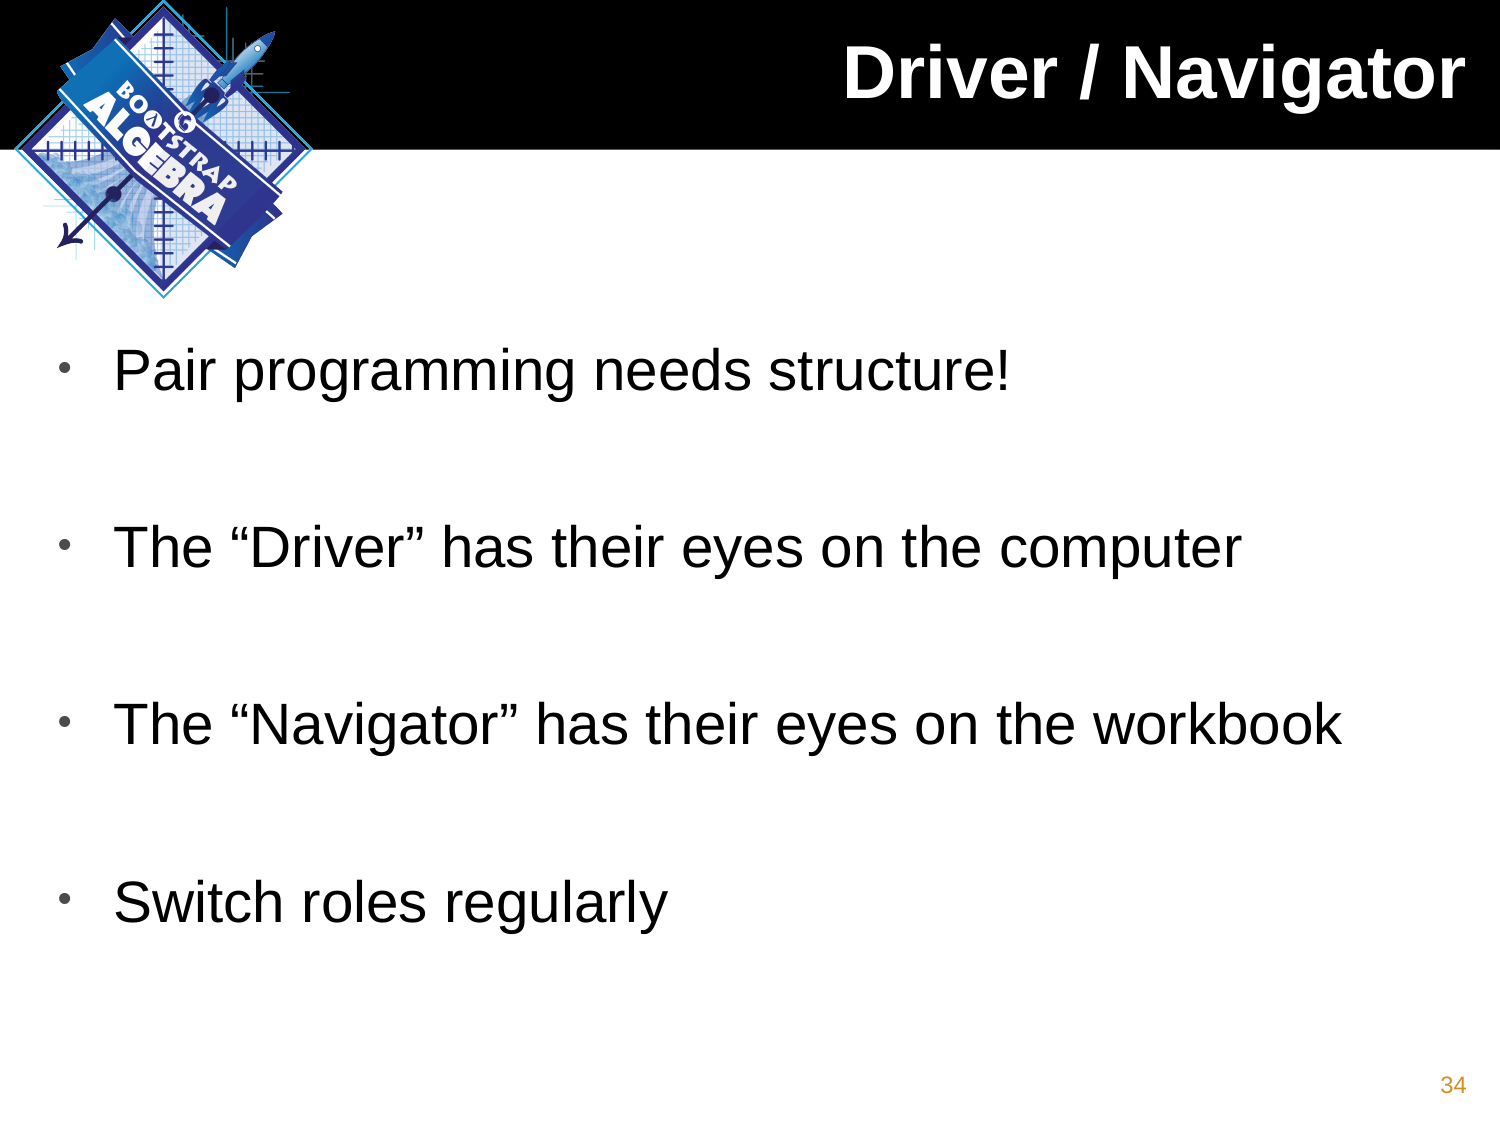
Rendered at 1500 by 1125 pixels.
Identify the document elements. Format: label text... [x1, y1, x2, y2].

slide_number 34 [1349, 1061, 1475, 1106]
list Pair programming needs structure! The “Driver” has their eyes on the computer The “Navigator” has their eyes on the workbook Switch roles regularly [49, 254, 1476, 998]
title Driver / Navigator [49, 0, 1476, 138]
picture [14, 0, 313, 299]
